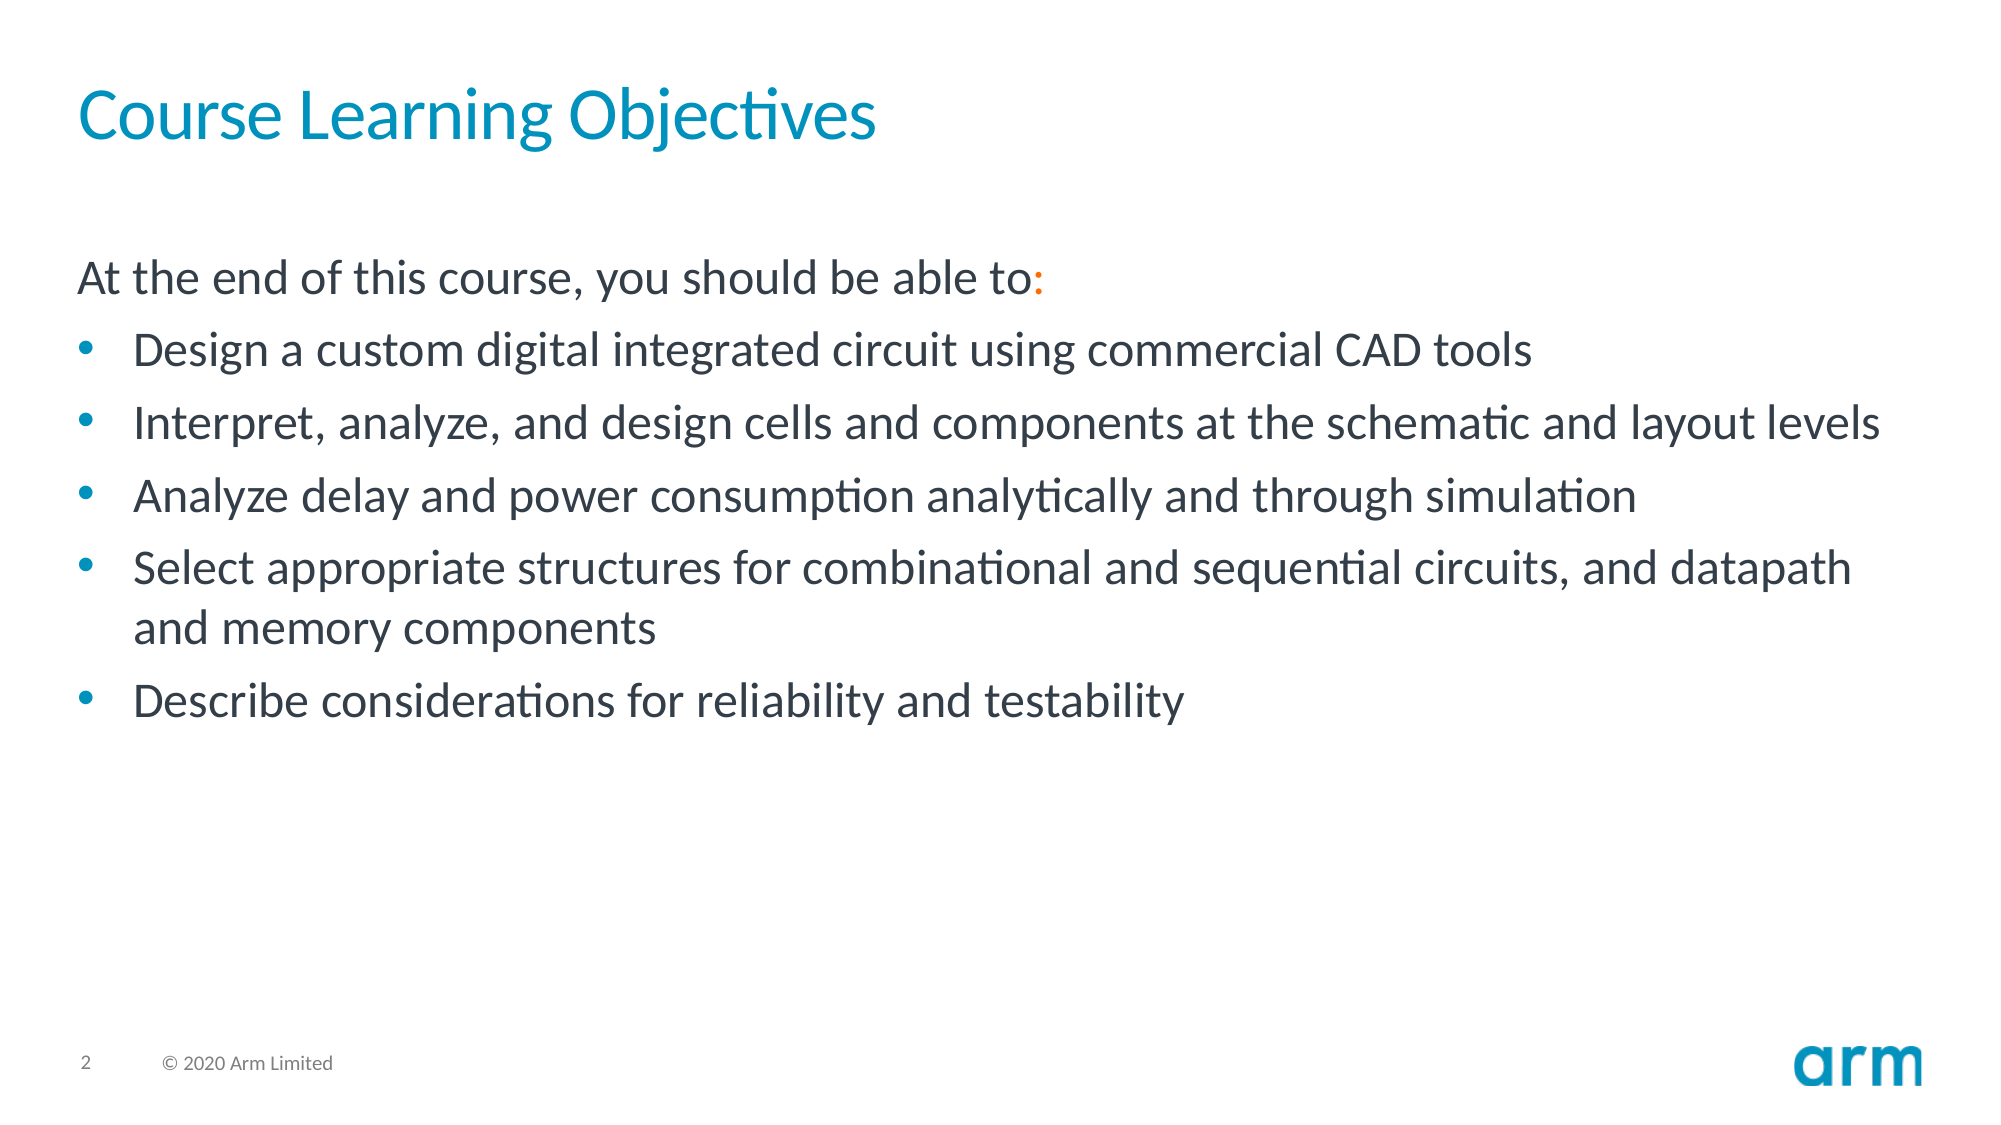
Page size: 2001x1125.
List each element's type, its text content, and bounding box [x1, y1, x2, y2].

list At the end of this course, you should be able to: Design a custom digital integrated circuit using commercial CAD tools Interpret, analyze, and design cells and components at the schematic and layout levels Analyze delay and power consumption analytically and through simulation Select appropriate structures for combinational and sequential circuits, and datapath and memory components Describe considerations for reliability and testability [77, 244, 1922, 1000]
title Course Learning Objectives [78, 78, 1922, 186]
